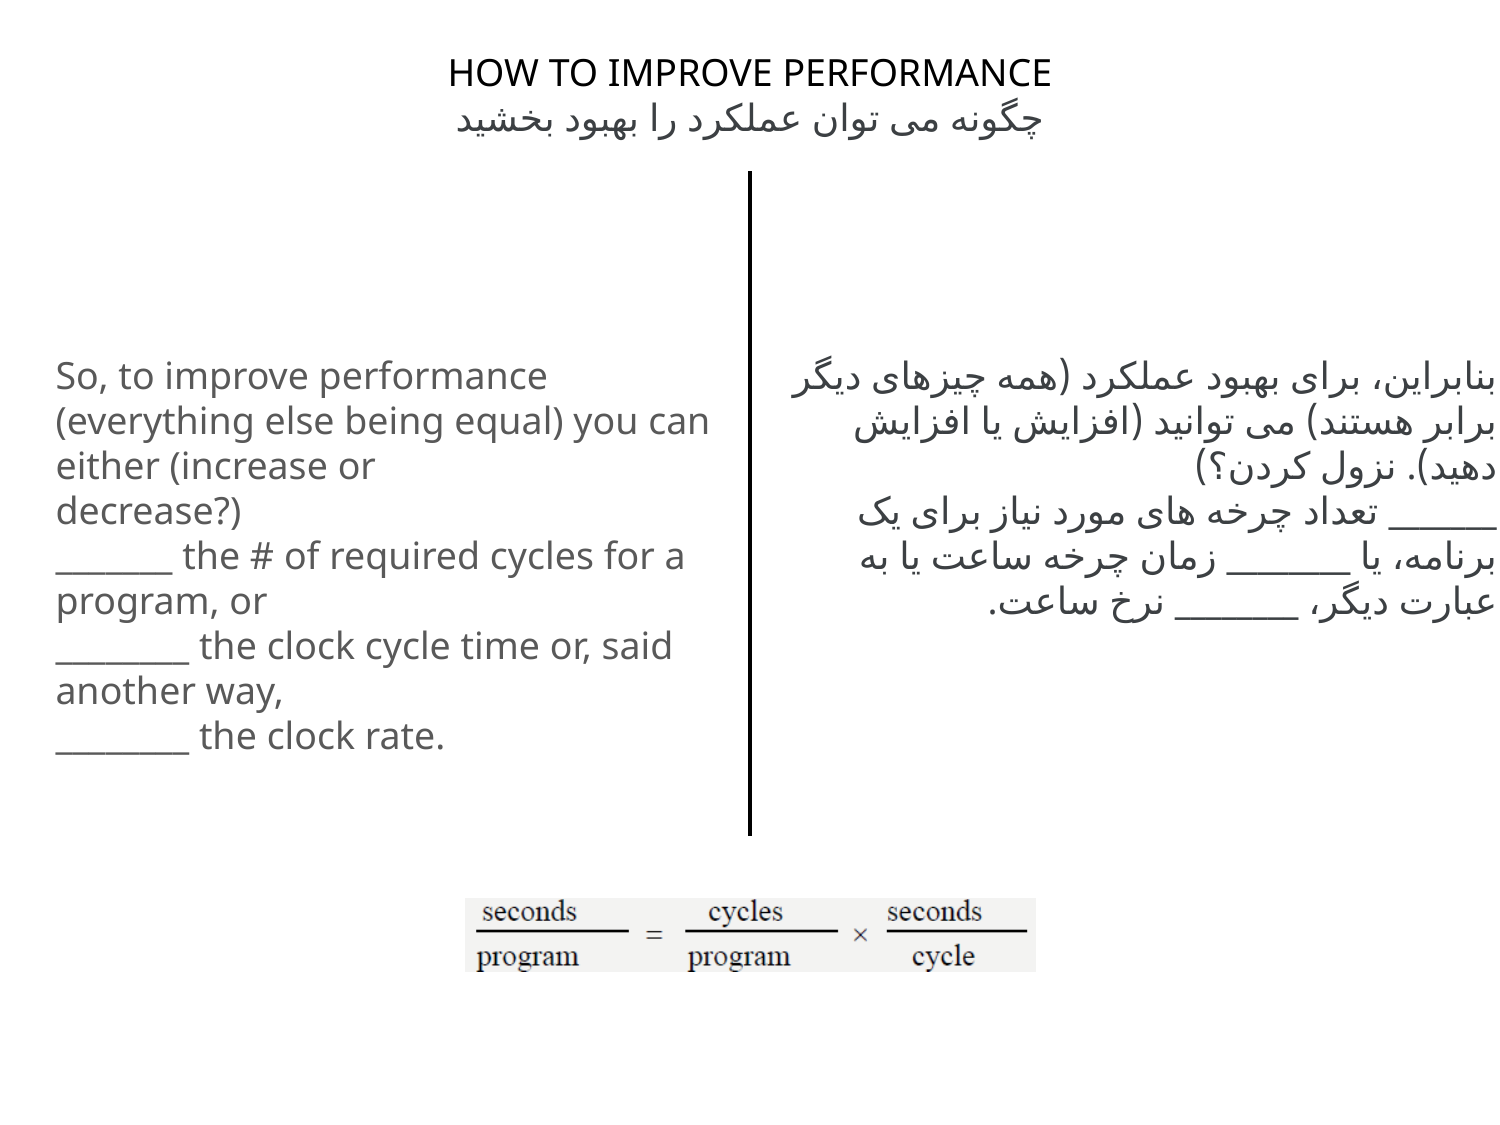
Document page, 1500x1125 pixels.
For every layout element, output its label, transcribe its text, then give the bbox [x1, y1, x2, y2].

text_box بنابراین، برای بهبود عملکرد (همه چیزهای دیگر برابر هستند) می توانید (افزایش یا افزایش دهید). نزول کردن؟) Save translation _______ تعداد چرخه های مورد نیاز برای یک برنامه، یا ________ زمان چرخه ساعت یا به عبارت دیگر، ________ نرخ ساعت. [762, 344, 1500, 675]
text_box HOW TO IMPROVE PERFORMANCE چگونه می توان عملکرد را بهبود بخشید [0, 41, 1500, 191]
text_box So, to improve performance (everything else being equal) you can either (increase or decrease?) _______ the # of required cycles for a program, or ________ the clock cycle time or, said another way, ________ the clock rate. [40, 344, 738, 765]
picture [464, 898, 1036, 972]
